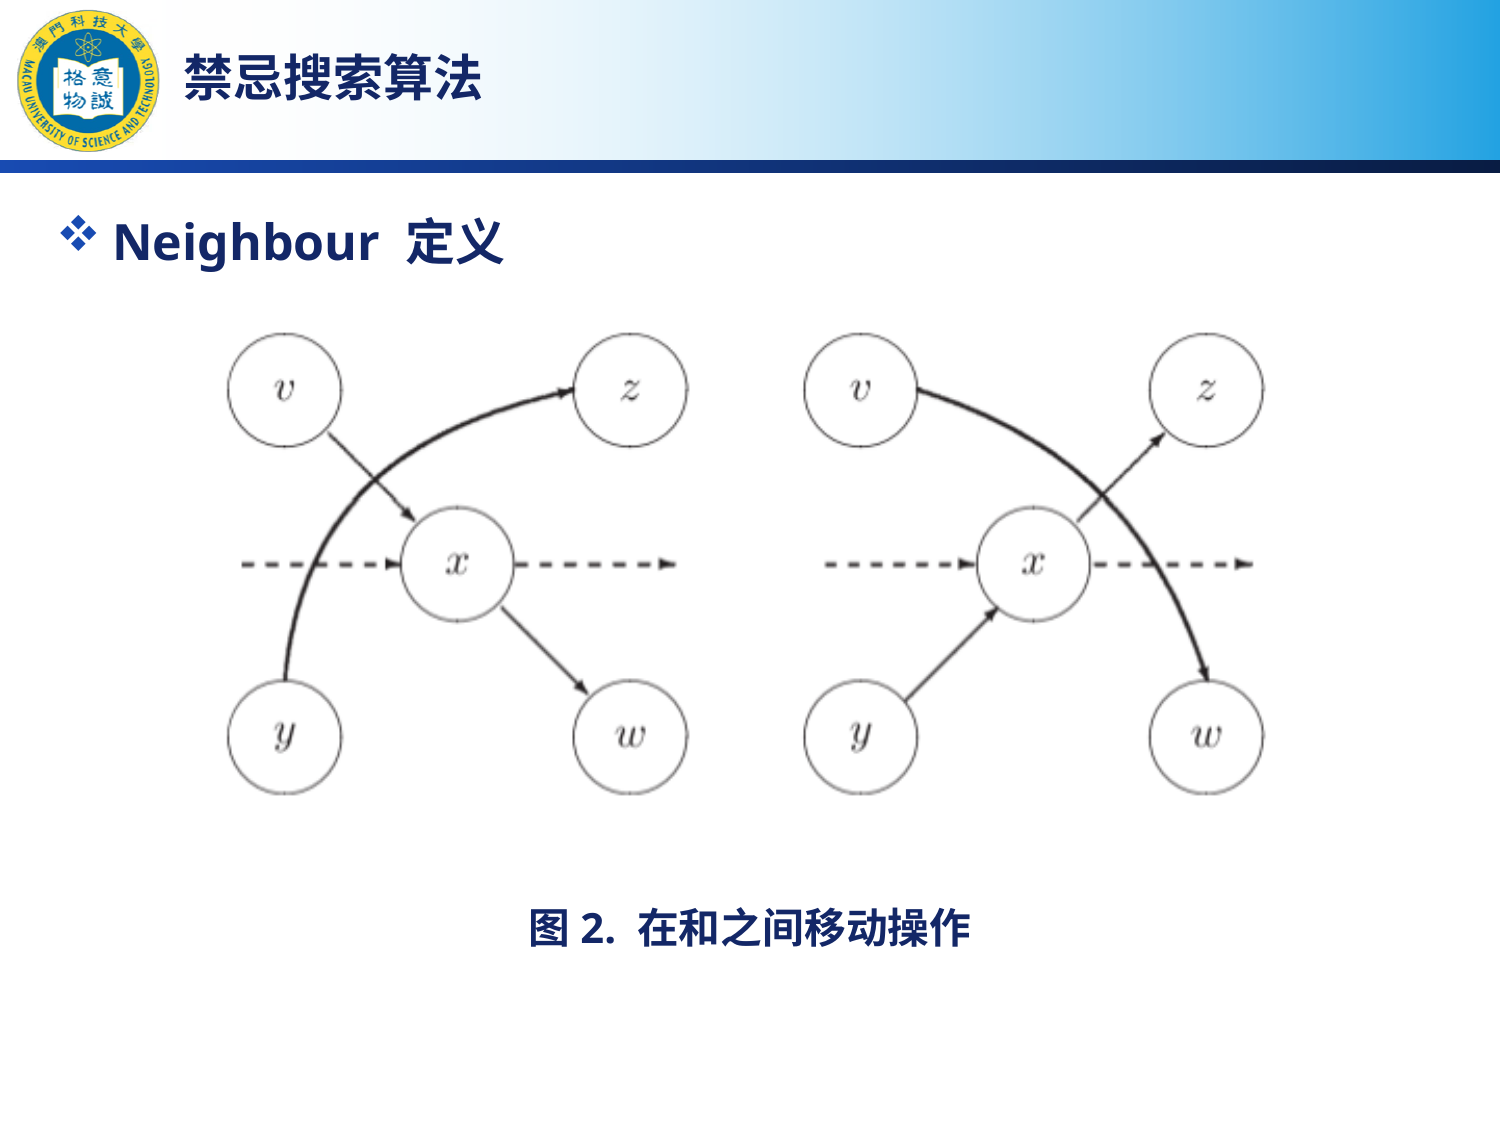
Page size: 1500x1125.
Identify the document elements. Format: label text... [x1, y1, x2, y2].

text_box 禁忌搜索算法 [164, 45, 498, 115]
picture [209, 321, 1291, 804]
text_box Neighbour 定义 [41, 172, 1459, 278]
picture [17, 9, 160, 152]
